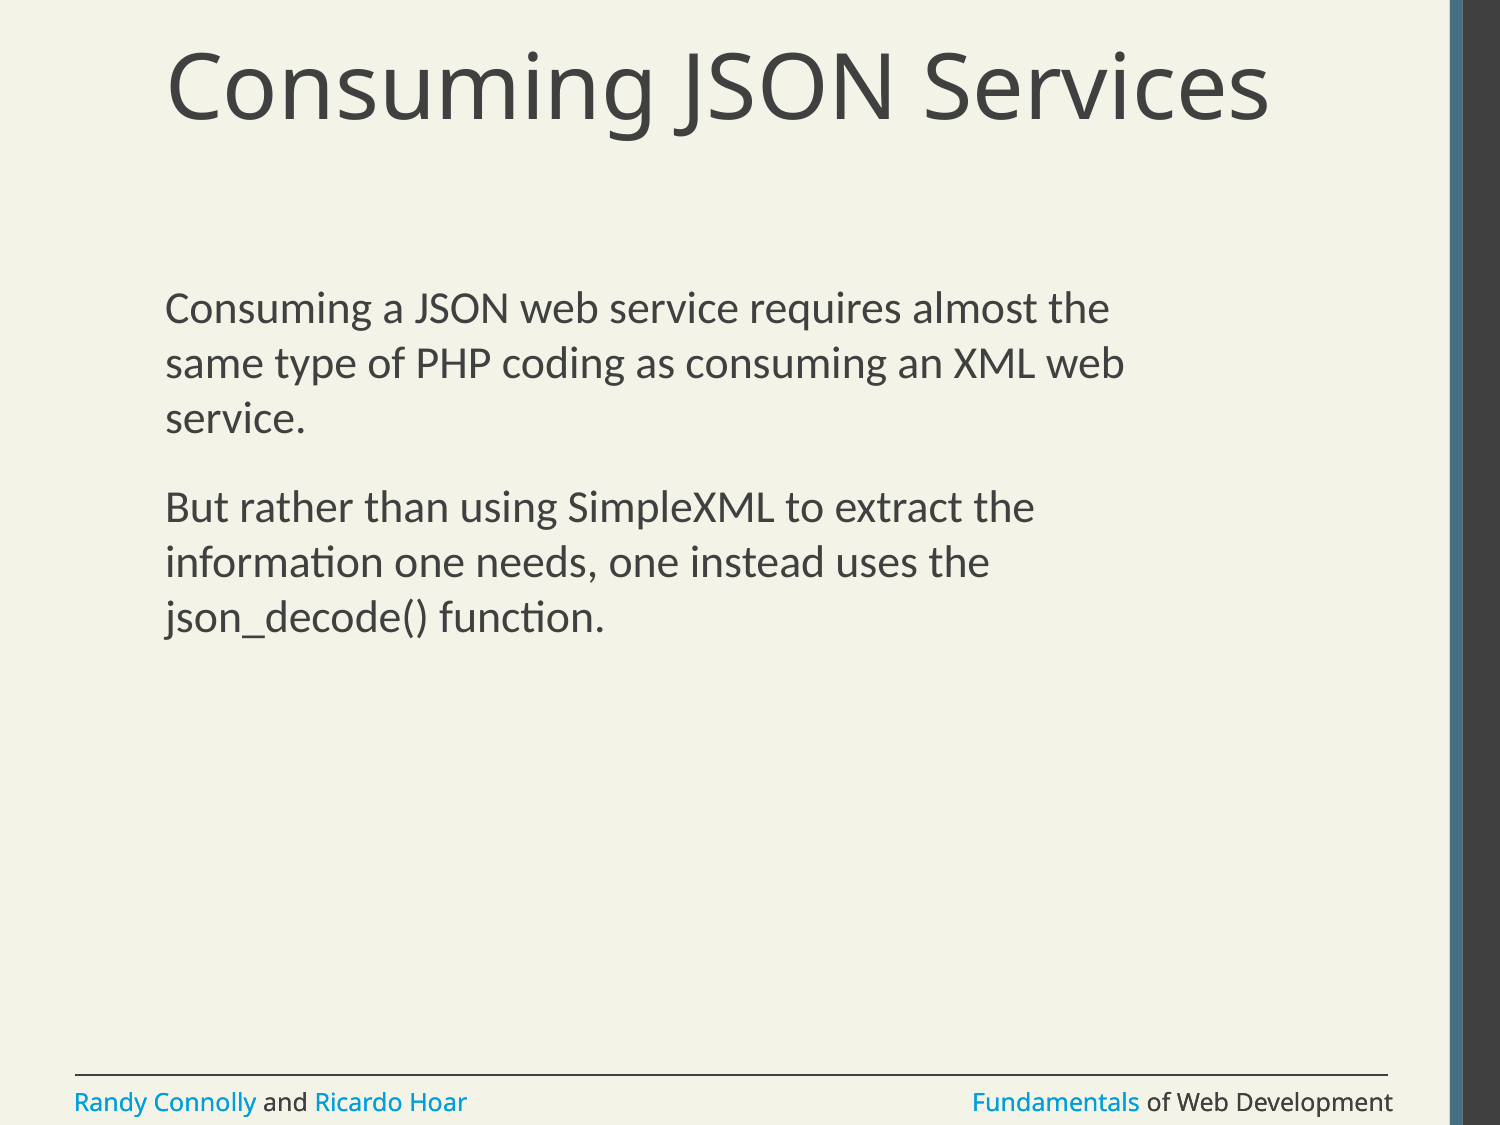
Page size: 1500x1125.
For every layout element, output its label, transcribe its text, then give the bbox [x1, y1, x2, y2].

title Consuming JSON Services [150, 20, 1425, 188]
list Consuming a JSON web service requires almost the same type of PHP coding as consuming an XML web service. But rather than using SimpleXML to extract the information one needs, one instead uses the json_decode() function. [150, 270, 1200, 1013]
